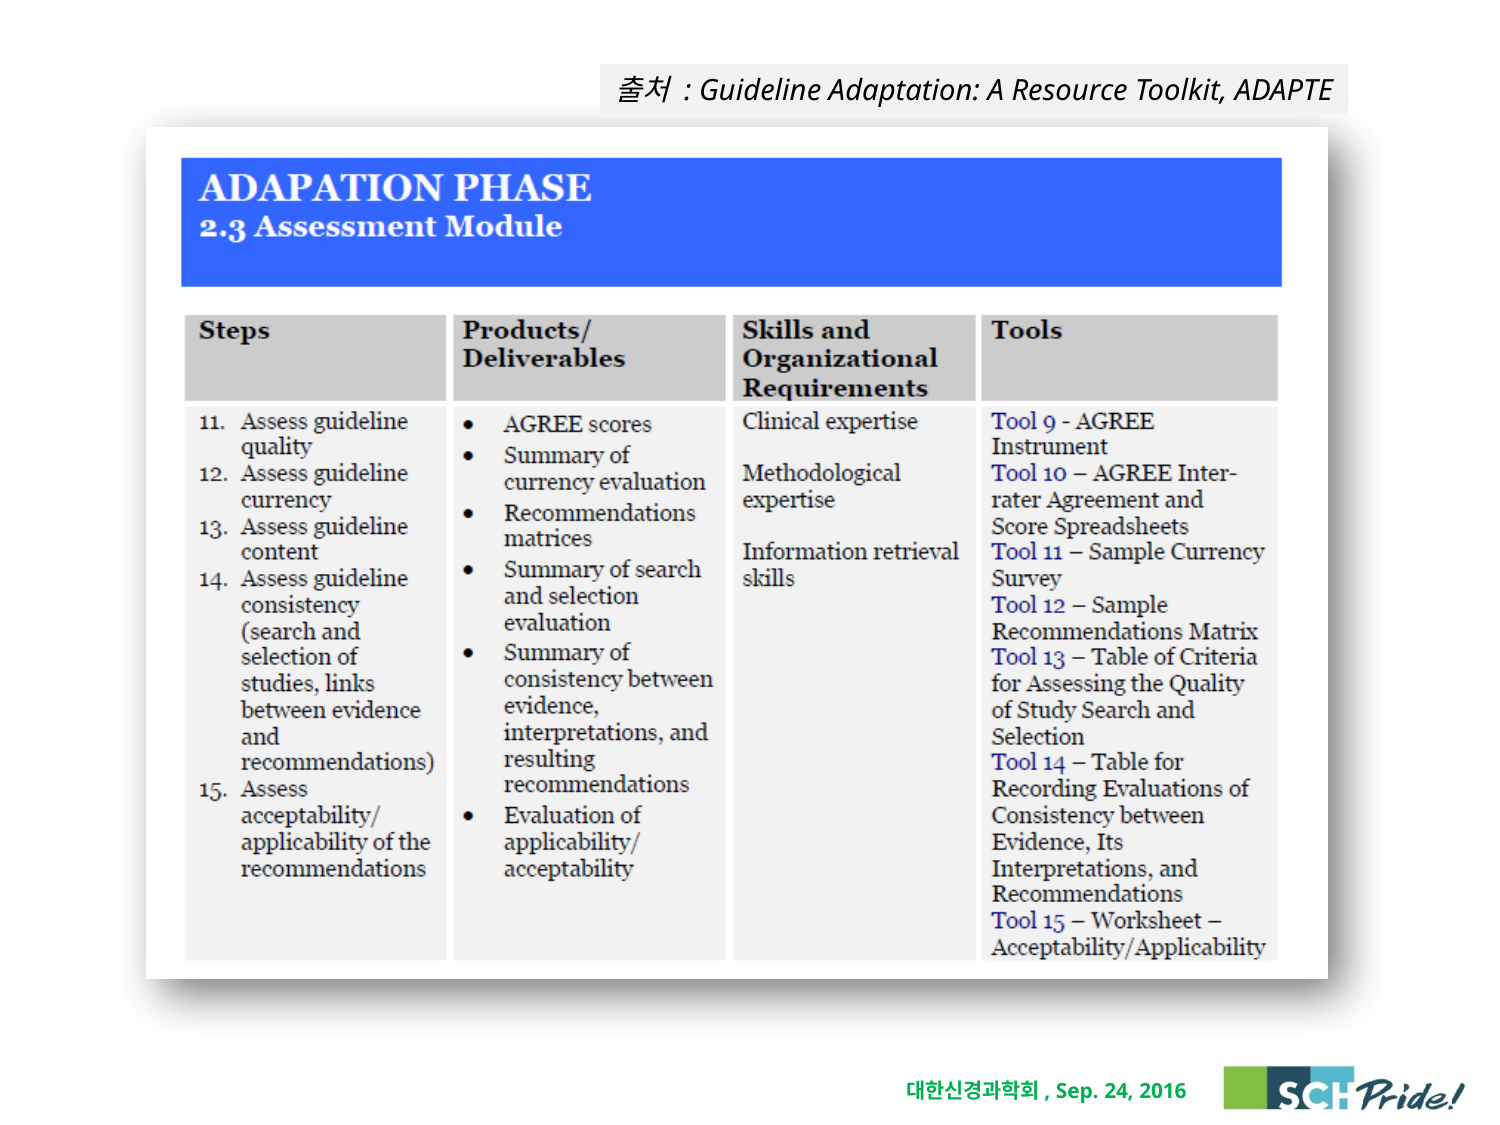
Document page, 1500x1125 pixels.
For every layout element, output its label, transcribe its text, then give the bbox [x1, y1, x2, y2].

picture [1222, 1064, 1465, 1110]
text_box 출처 : Guideline Adaptation: A Resource Toolkit, ADAPTE [600, 64, 1349, 114]
picture [145, 127, 1329, 979]
